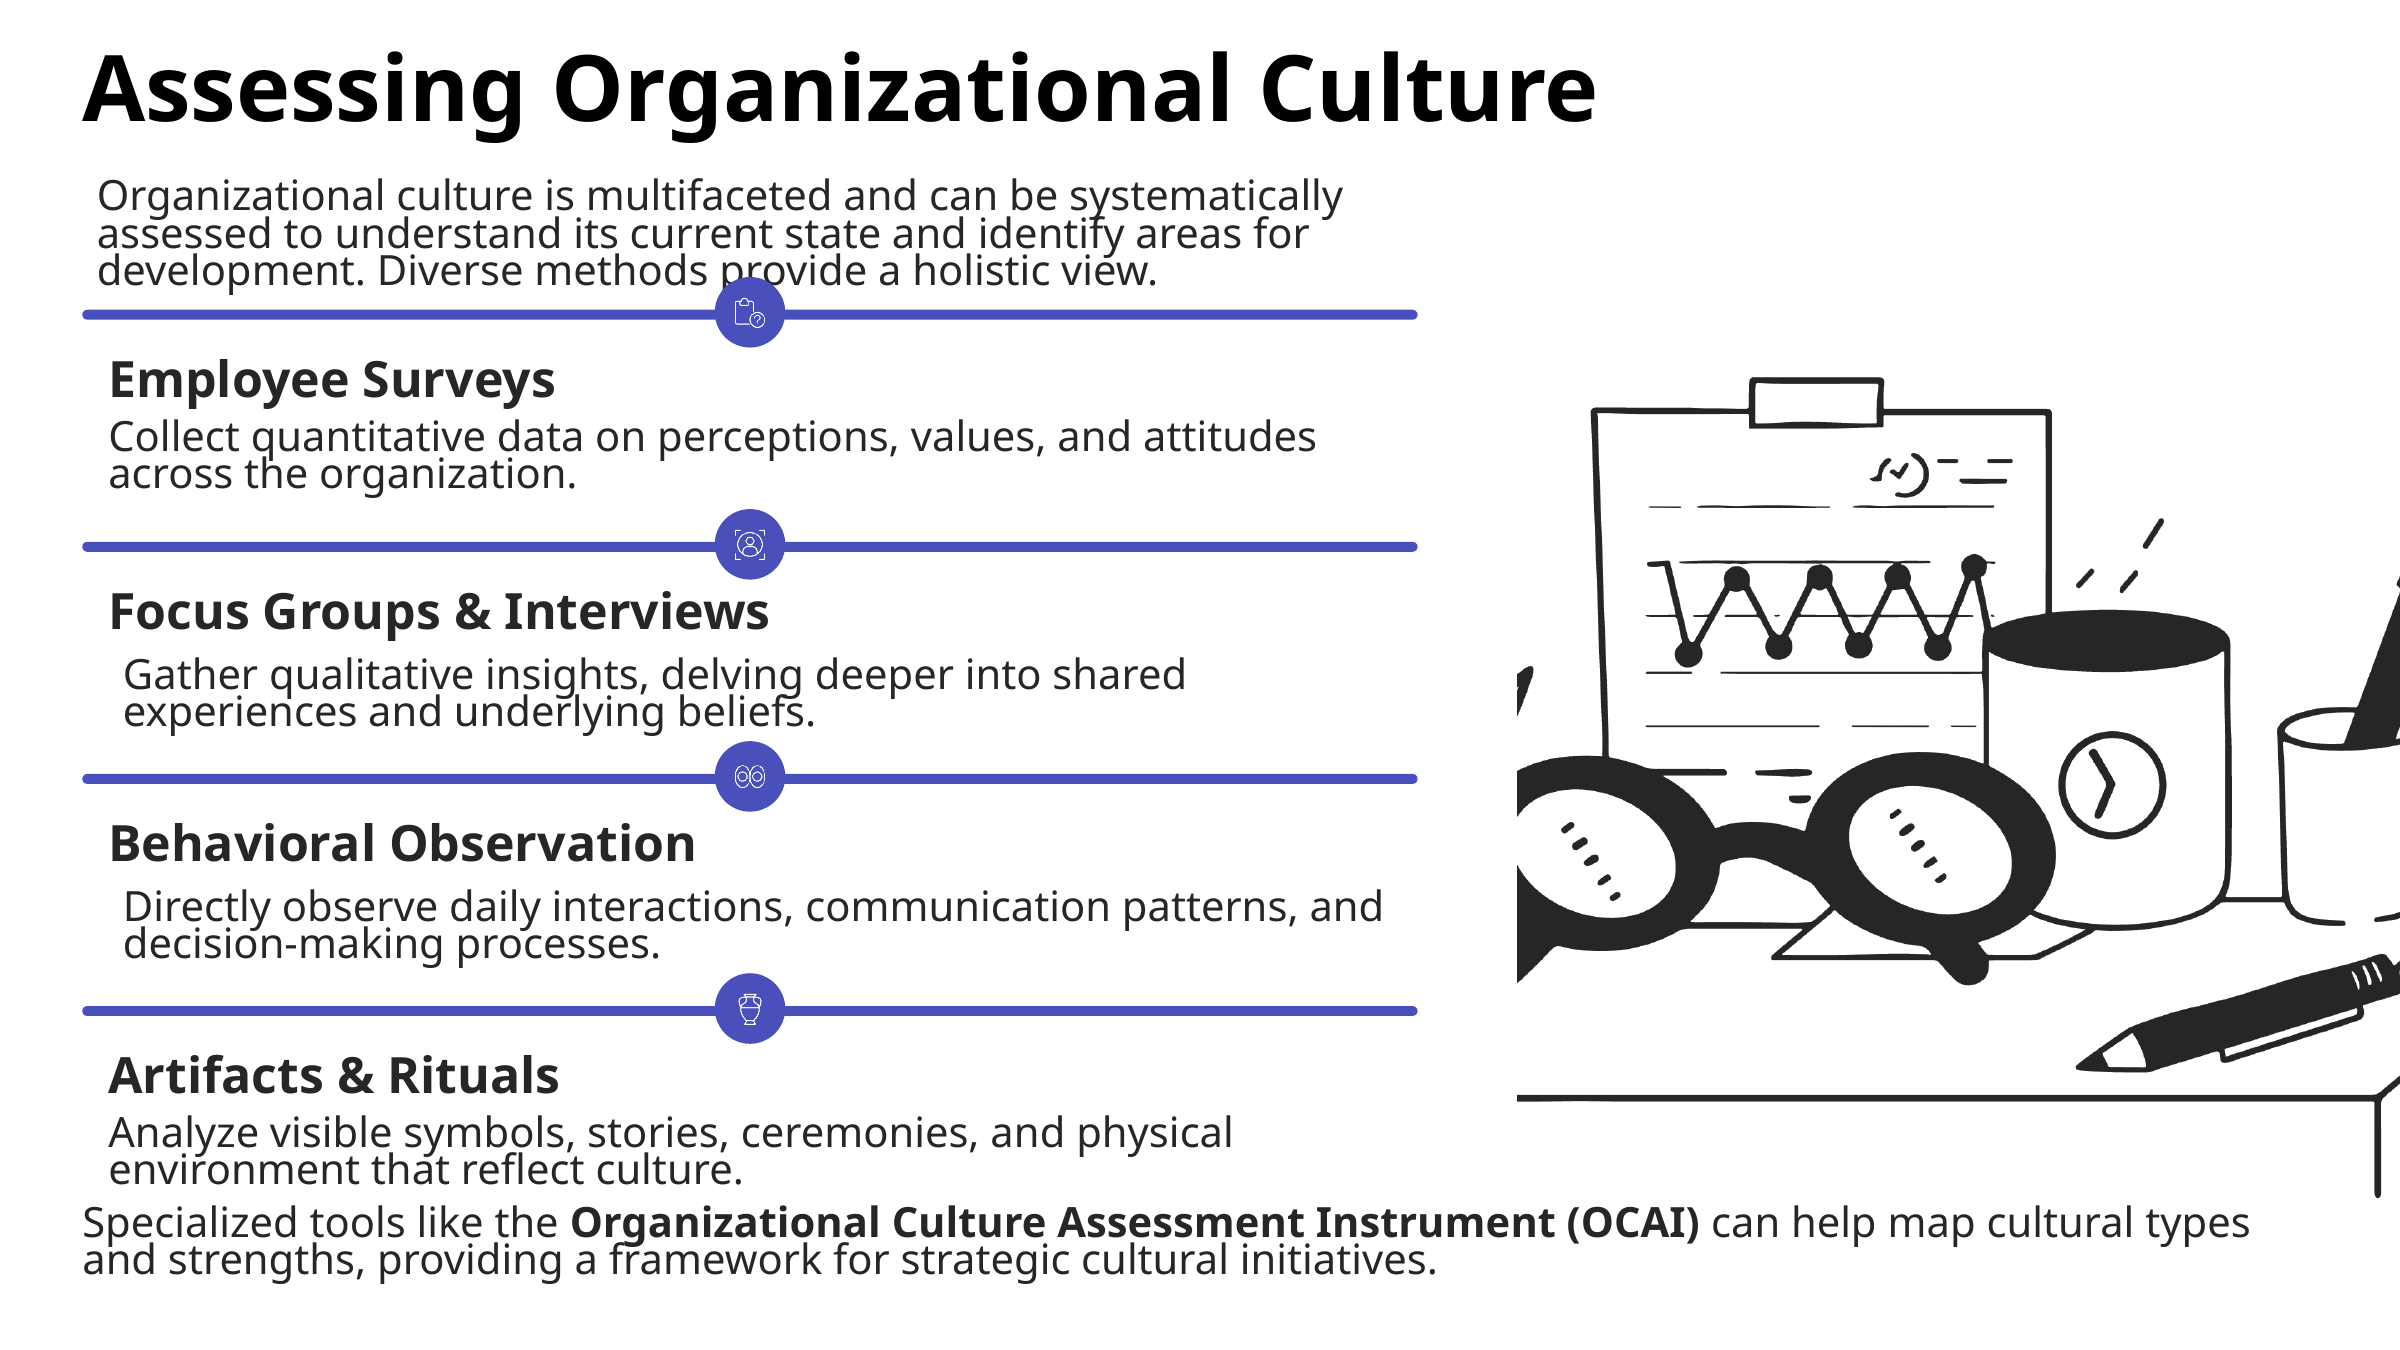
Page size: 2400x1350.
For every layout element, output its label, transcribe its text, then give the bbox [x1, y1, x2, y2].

picture [735, 758, 765, 794]
text_box Directly observe daily interactions, communication patterns, and decision-making processes. [108, 886, 1418, 974]
text_box [785, 1006, 1418, 1016]
text_box Organizational culture is multifaceted and can be systematically assessed to understand its current state and identify areas for development. Diverse methods provide a holistic view. [82, 175, 1418, 301]
text_box [82, 773, 715, 784]
picture [1517, 0, 2400, 1340]
text_box Employee Surveys [108, 370, 403, 408]
text_box Collect quantitative data on perceptions, values, and attitudes across the organization. [108, 421, 1444, 497]
text_box Gather qualitative insights, delving deeper into shared experiences and underlying beliefs. [108, 653, 1392, 742]
text_box Specialized tools like the Organizational Culture Assessment Instrument (OCAI) can help map cultural types and strengths, providing a framework for strategic cultural initiatives. [82, 1208, 1517, 1337]
text_box [82, 1015, 1418, 1182]
text_box [714, 973, 786, 1044]
picture [735, 294, 765, 330]
text_box [82, 551, 1418, 718]
picture [735, 990, 765, 1027]
text_box [82, 1006, 715, 1016]
text_box Focus Groups & Interviews [108, 603, 492, 640]
text_box [82, 309, 715, 320]
text_box [714, 741, 786, 812]
text_box [785, 773, 1418, 784]
text_box [714, 509, 786, 580]
picture [735, 526, 765, 562]
text_box [785, 541, 1418, 552]
text_box Behavioral Observation [108, 835, 445, 872]
text_box [82, 319, 1418, 486]
text_box [785, 309, 1418, 320]
text_box Assessing Organizational Culture [82, 66, 1043, 140]
text_box [82, 541, 715, 552]
text_box Artifacts & Rituals [108, 1067, 403, 1104]
text_box Analyze visible symbols, stories, ceremonies, and physical environment that reflect culture. [108, 1118, 1474, 1194]
text_box [714, 276, 786, 348]
text_box [82, 783, 1418, 950]
